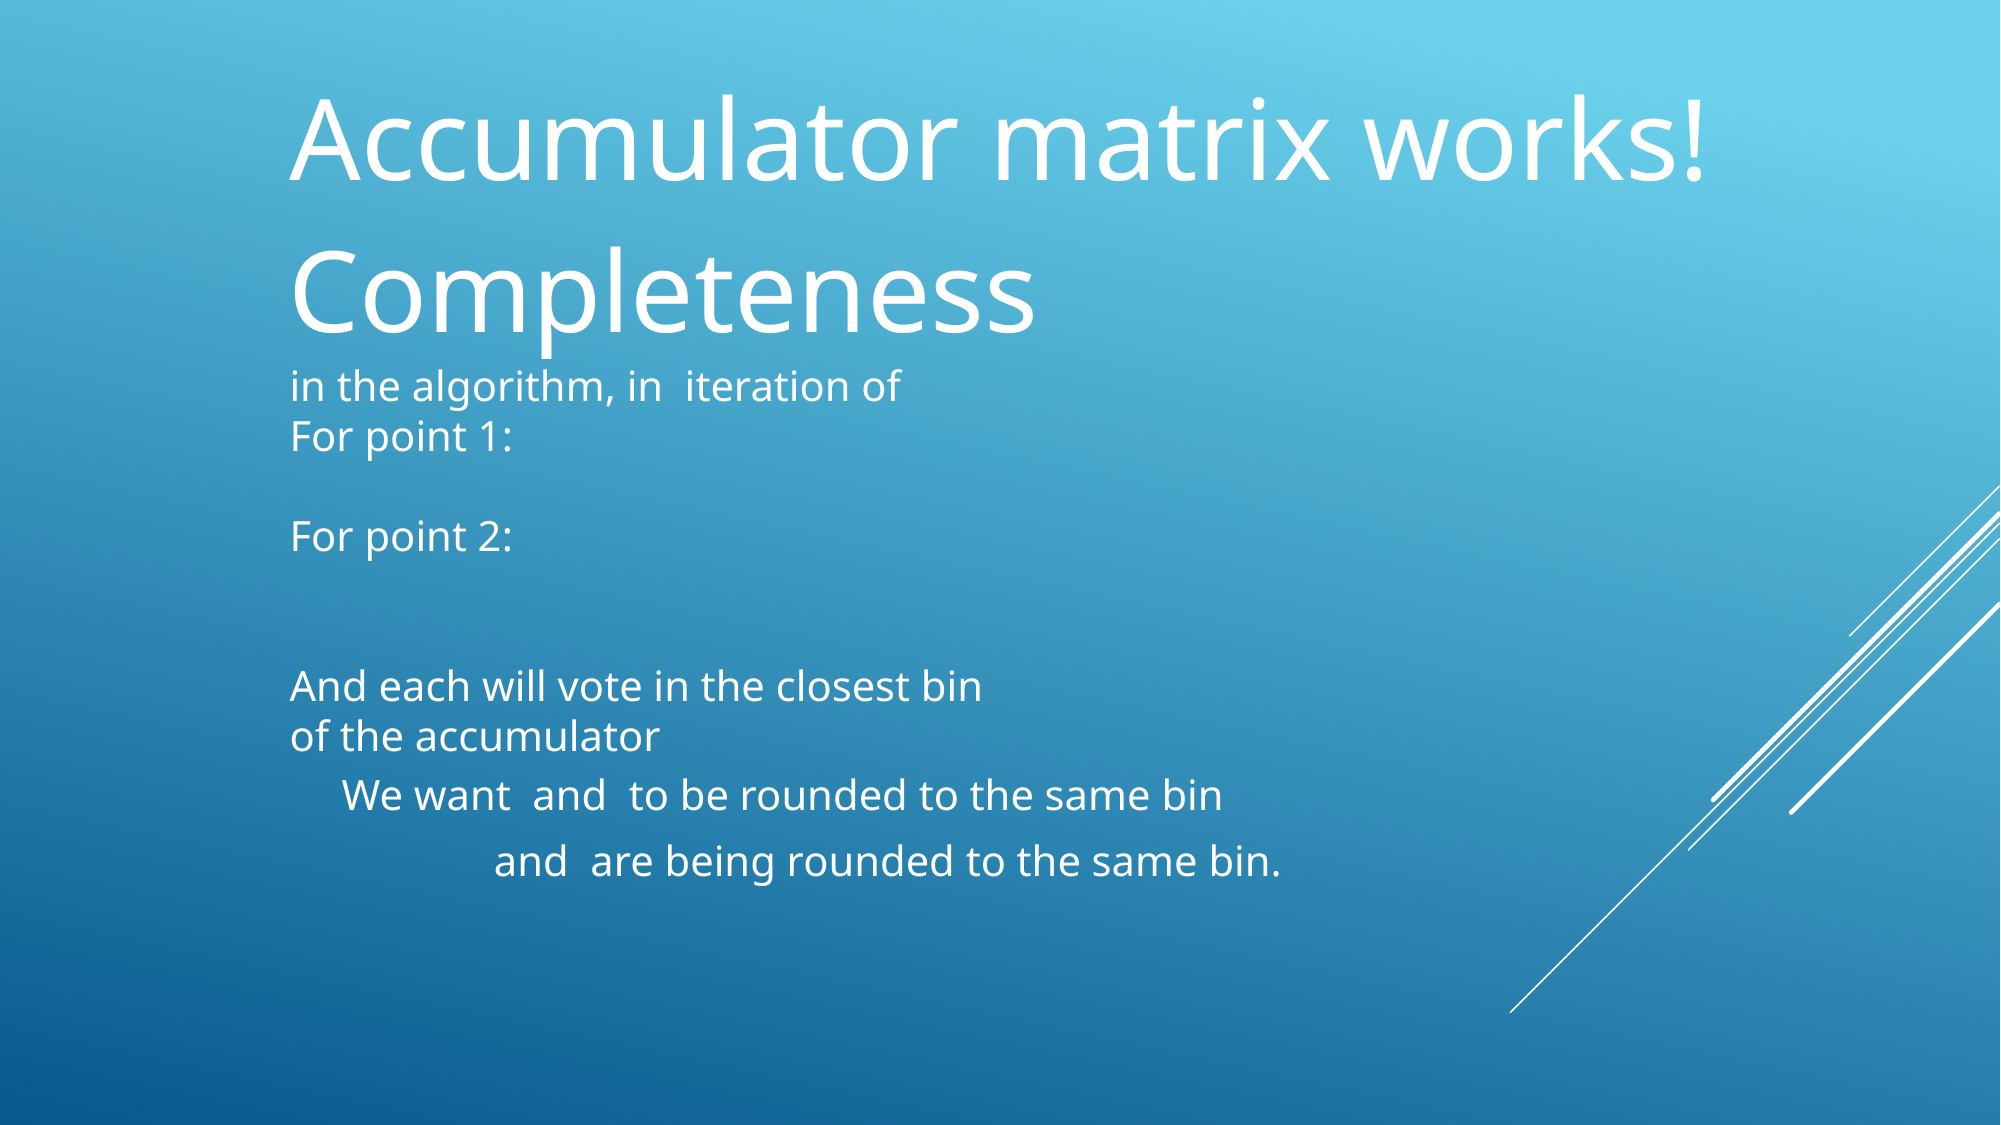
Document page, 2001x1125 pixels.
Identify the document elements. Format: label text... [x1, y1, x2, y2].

text_box Completeness [273, 212, 1055, 363]
text_box Accumulator matrix works! [274, 60, 1726, 211]
